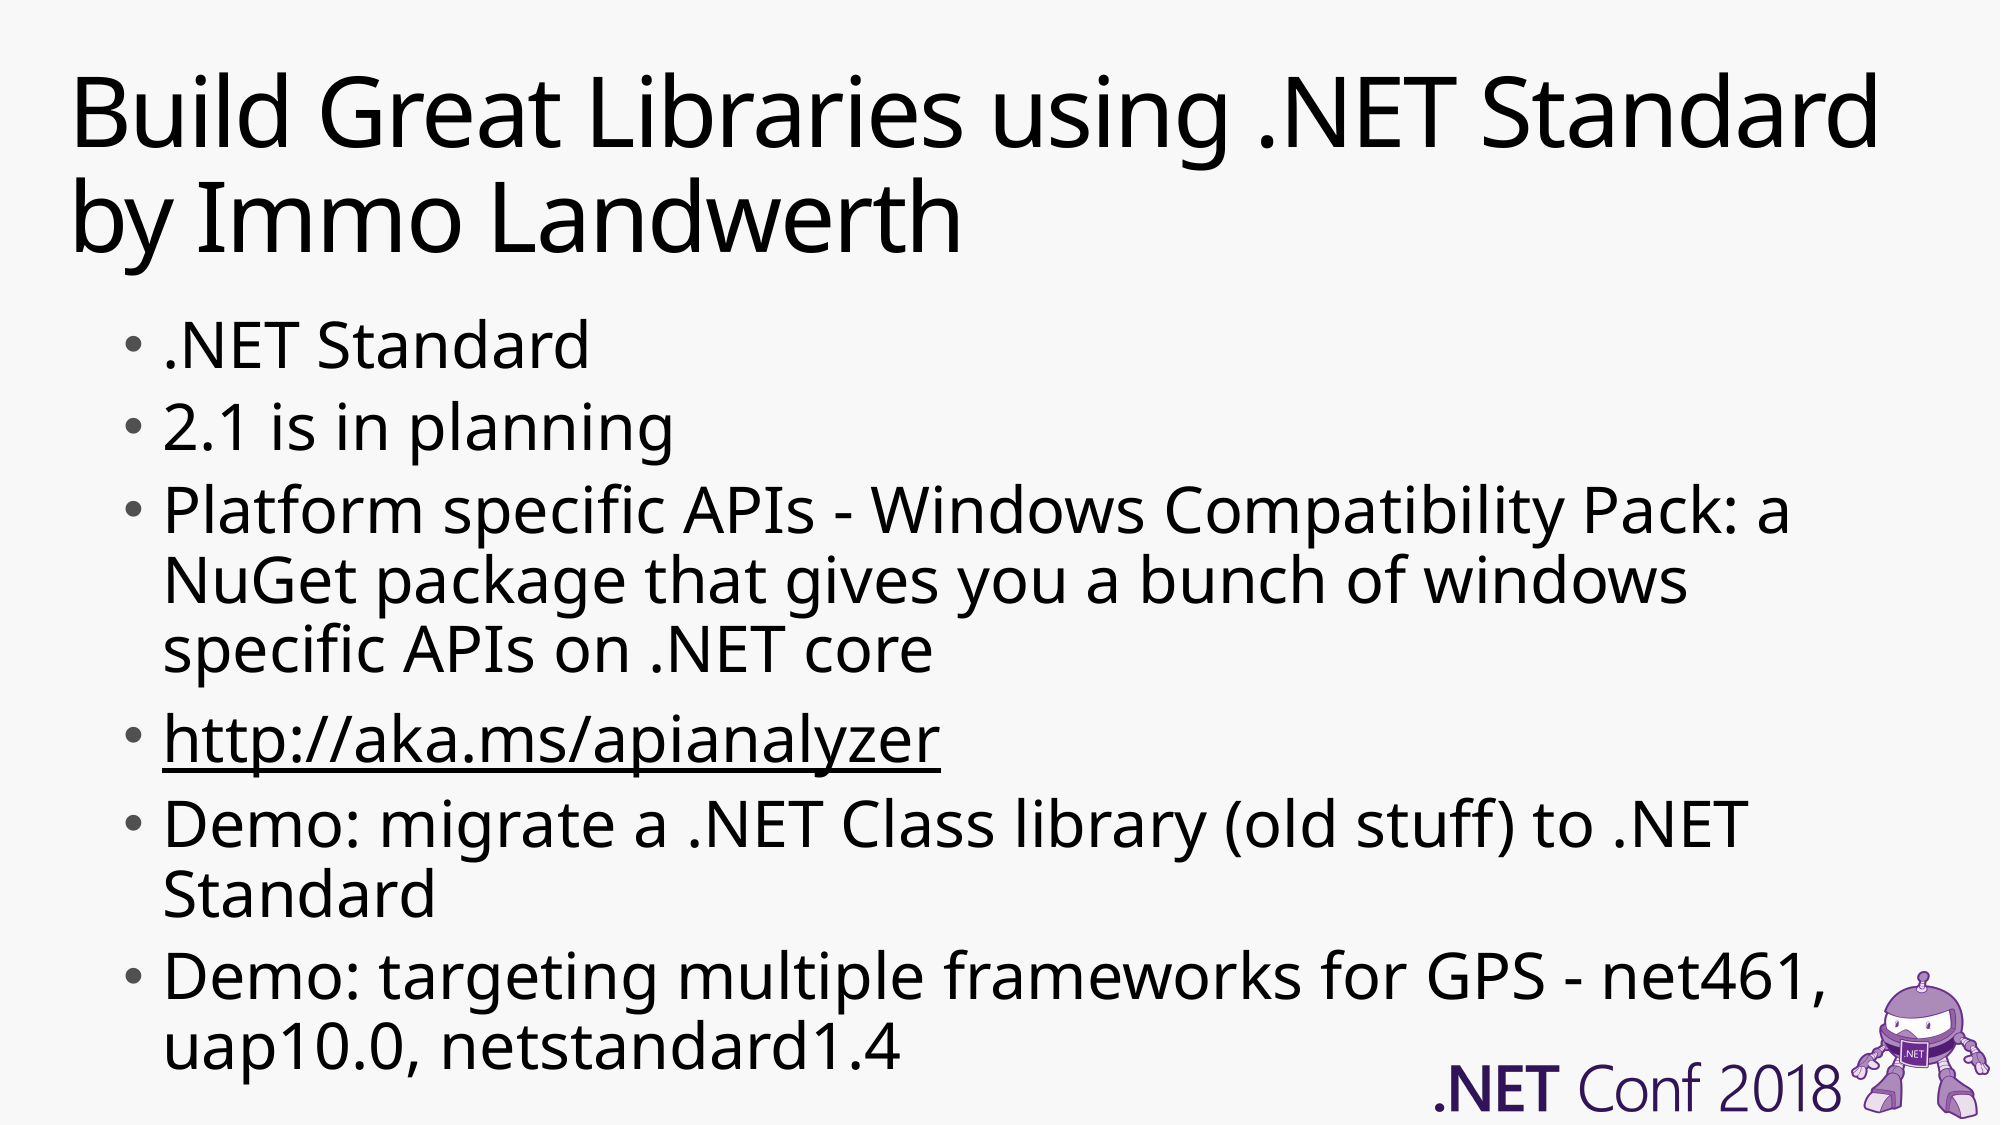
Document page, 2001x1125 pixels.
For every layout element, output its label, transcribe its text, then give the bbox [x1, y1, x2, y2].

picture [1851, 971, 1990, 1119]
title Build Great Libraries using .NET Standard by Immo Landwerth [44, 47, 1957, 282]
list .NET Standard 2.1 is in planning Platform specific APIs - Windows Compatibility Pack: a NuGet package that gives you a bunch of windows specific APIs on .NET core http://aka.ms/apianalyzer Demo: migrate a .NET Class library (old stuff) to .NET Standard Demo: targeting multiple frameworks for GPS - net461, uap10.0, netstandard1.4 [44, 297, 1956, 1040]
picture [1435, 1062, 1841, 1112]
